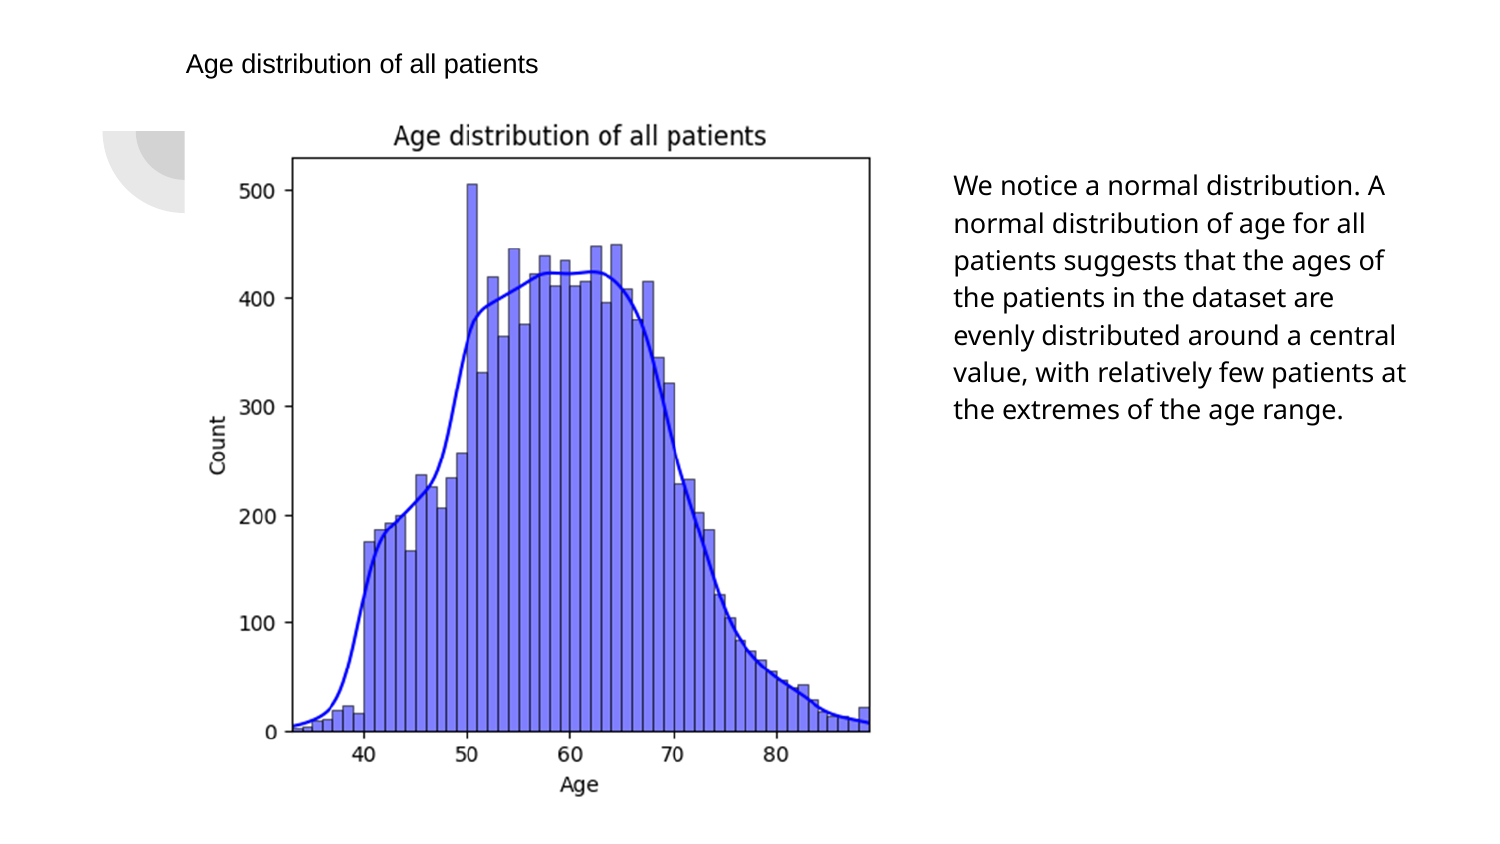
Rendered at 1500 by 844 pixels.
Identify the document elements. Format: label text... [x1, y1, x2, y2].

text_box We notice a normal distribution. A normal distribution of age for all patients suggests that the ages of the patients in the dataset are evenly distributed around a central value, with relatively few patients at the extremes of the age range. [938, 148, 1431, 440]
text_box Age distribution of all patients [170, 31, 1500, 94]
picture [192, 108, 883, 809]
